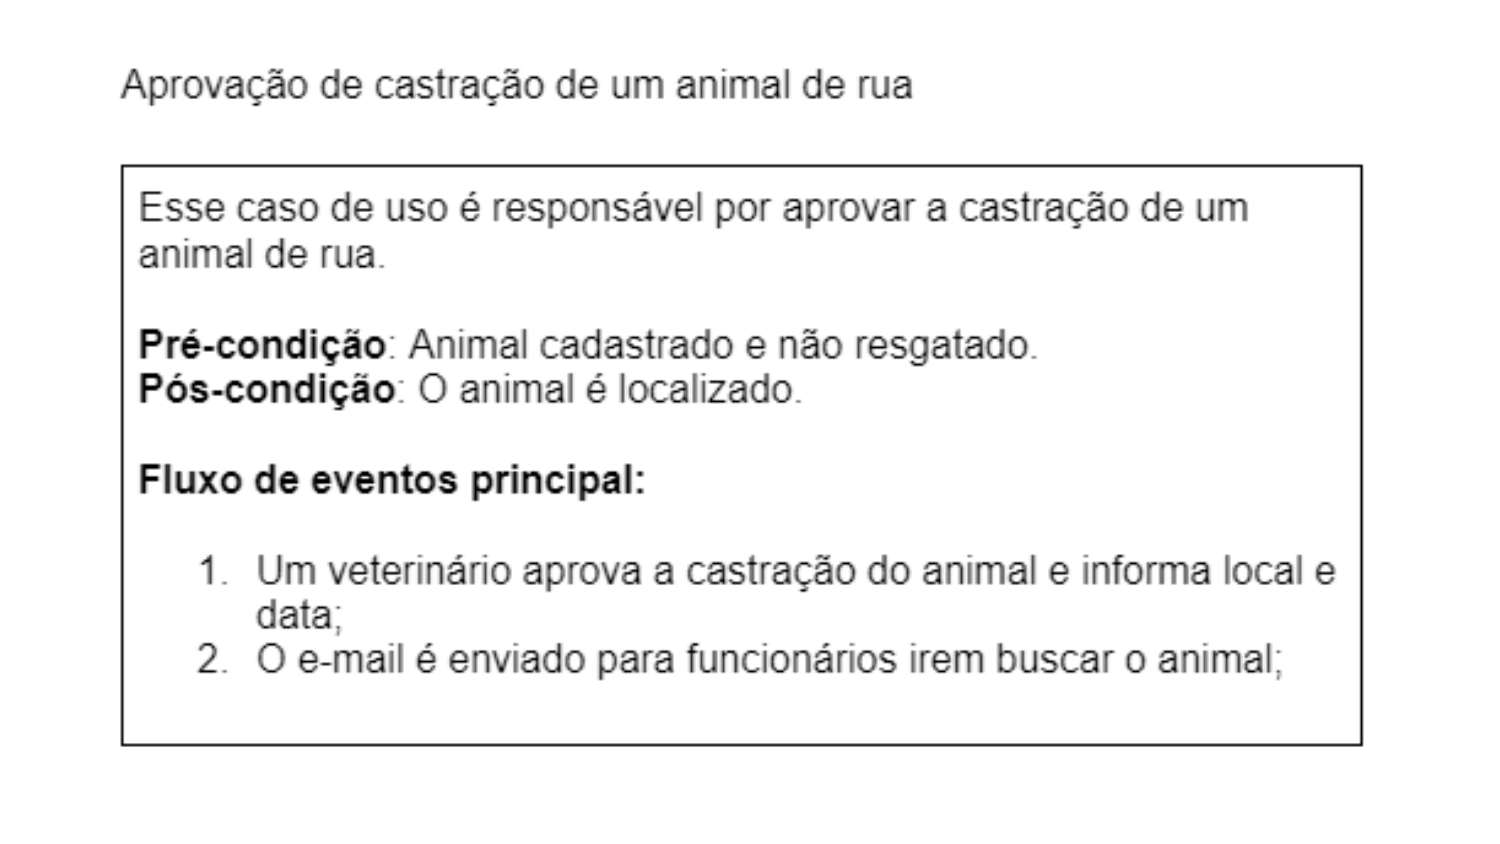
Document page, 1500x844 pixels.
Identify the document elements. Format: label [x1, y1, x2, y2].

picture [107, 49, 1393, 774]
